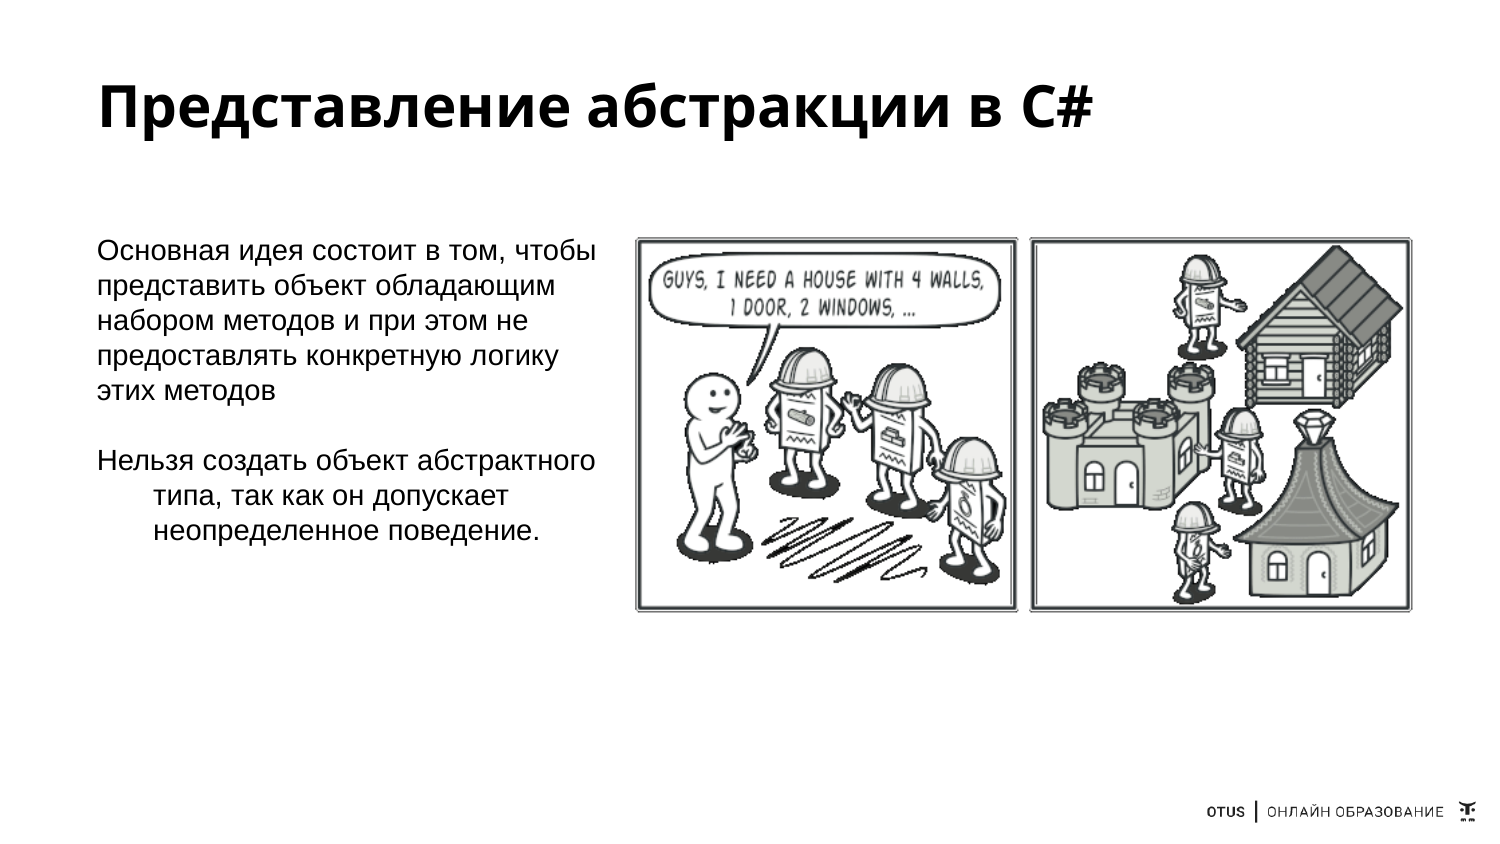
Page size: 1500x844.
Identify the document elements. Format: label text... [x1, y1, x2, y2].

title Представление абстракции в C# [82, 54, 1426, 166]
picture [0, 0, 1500, 844]
text_box Основная идея состоит в том, чтобы представить объект обладающим набором методов и при этом не предоставлять конкретную логику этих методов Нельзя создать объект абстрактного типа, так как он допускает неопределенное поведение. [82, 224, 620, 554]
